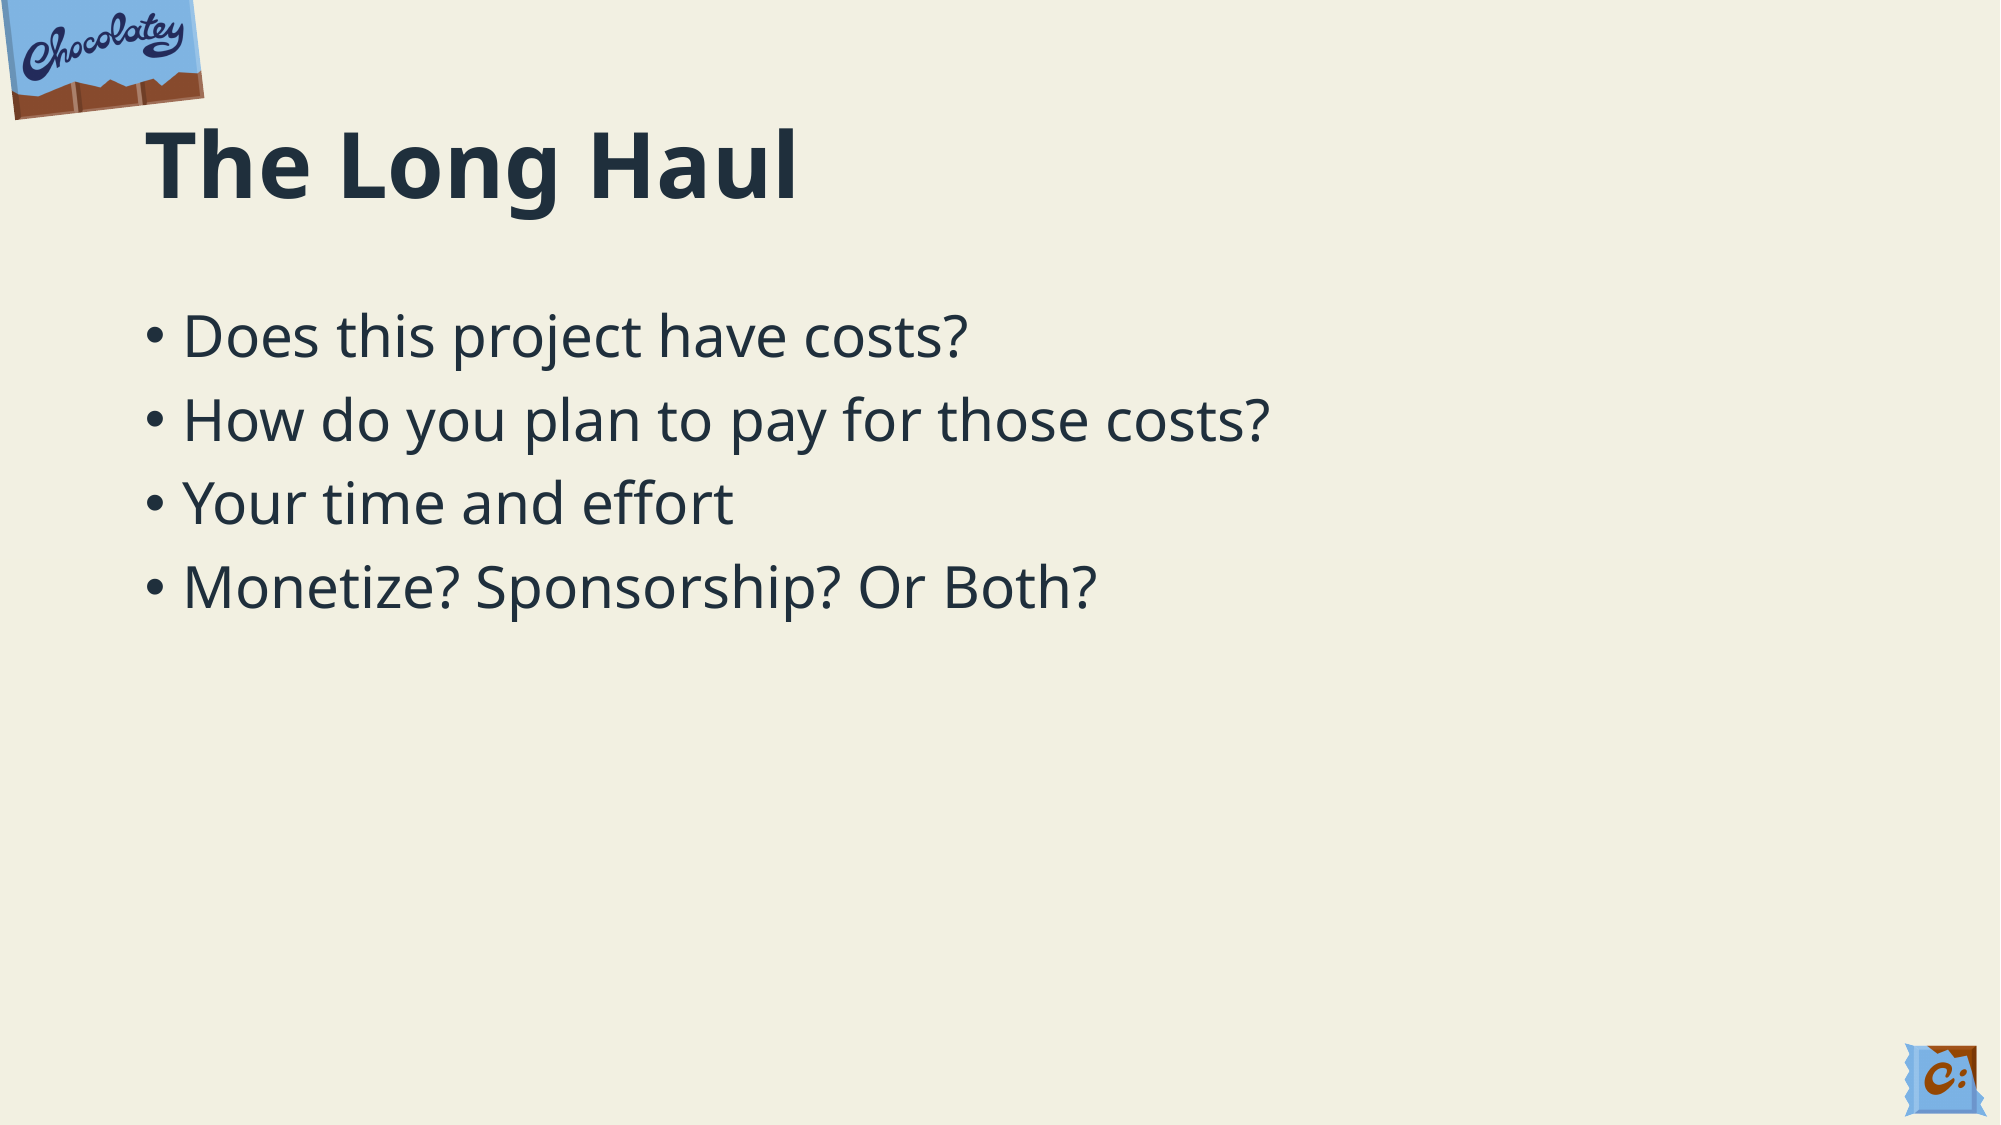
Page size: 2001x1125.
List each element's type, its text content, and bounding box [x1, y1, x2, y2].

picture [1900, 1035, 1991, 1125]
picture [1, 0, 200, 121]
title The Long Haul [136, 59, 1863, 278]
list Does this project have costs? How do you plan to pay for those costs? Your time and effort Monetize? Sponsorship? Or Both? [136, 298, 1863, 1014]
